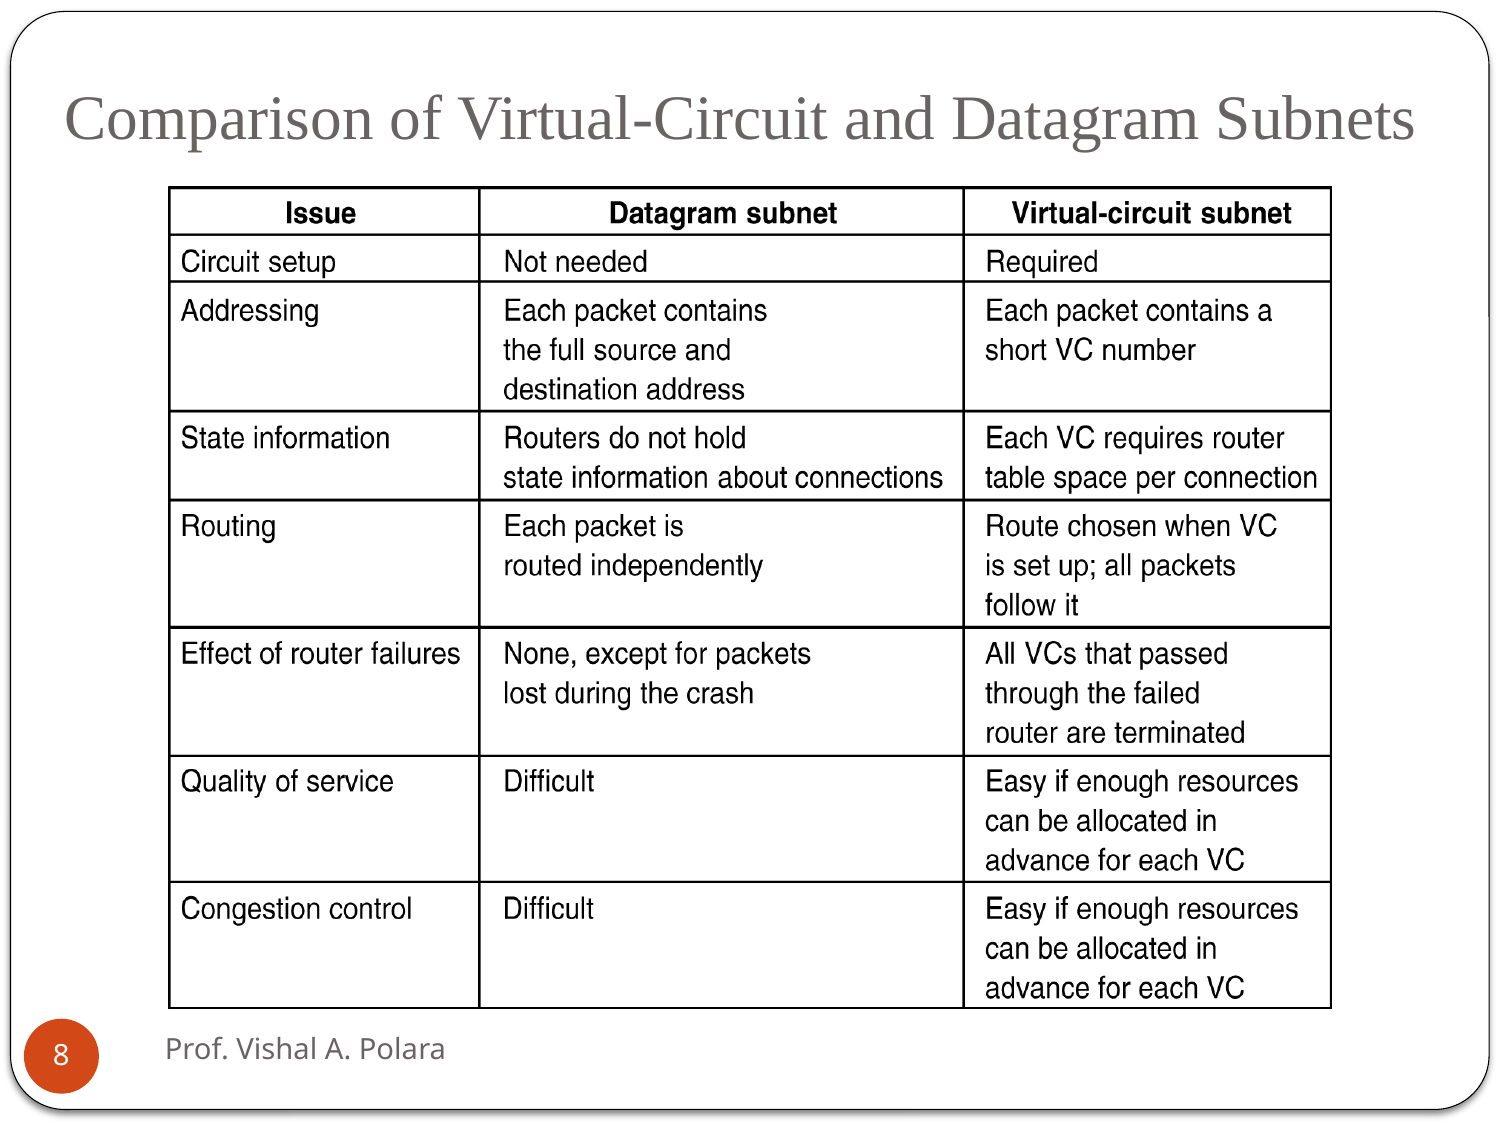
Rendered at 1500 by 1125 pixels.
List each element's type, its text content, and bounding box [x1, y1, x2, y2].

slide_number 8 [23, 1018, 99, 1094]
title Comparison of Virtual-Circuit and Datagram Subnets [50, 0, 1500, 168]
footer Prof. Vishal A. Polara [150, 1012, 800, 1088]
picture [168, 185, 1332, 1009]
